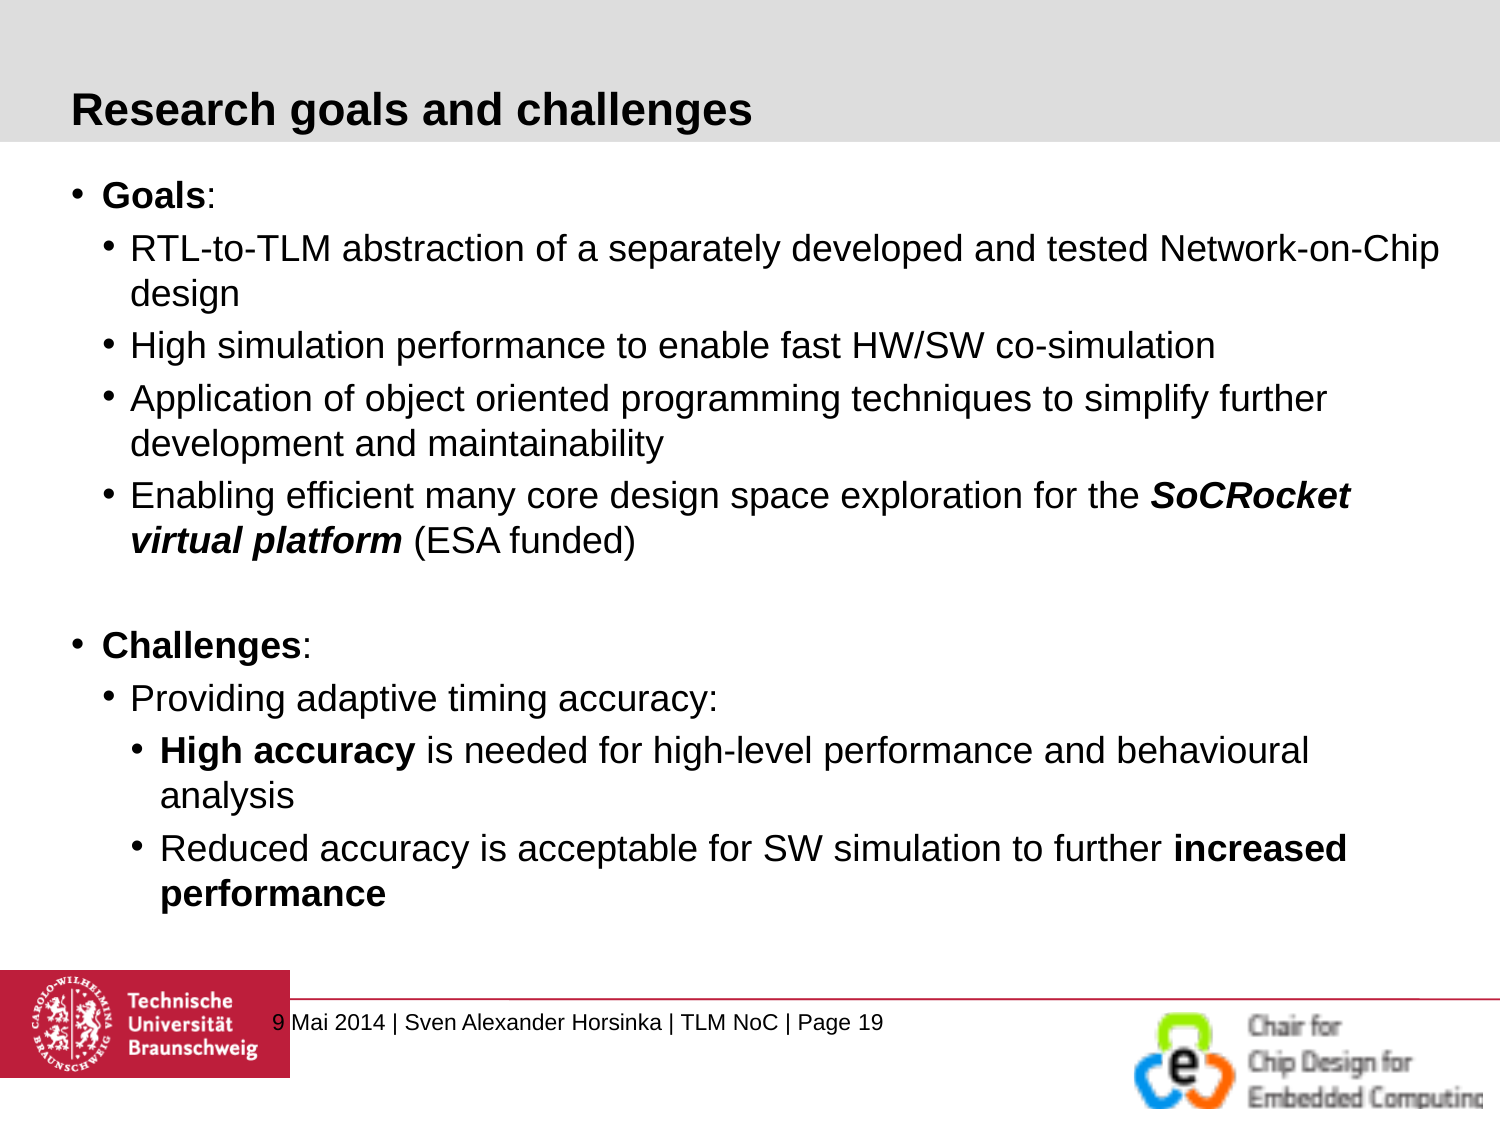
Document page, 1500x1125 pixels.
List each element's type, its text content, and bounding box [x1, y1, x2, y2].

list Goals: RTL-to-TLM abstraction of a separately developed and tested Network-on-Chip design High simulation performance to enable fast HW/SW co-simulation Application of object oriented programming techniques to simplify further development and maintainability Enabling efficient many core design space exploration for the SoCRocket virtual platform (ESA funded) Challenges: Providing adaptive timing accuracy: High accuracy is needed for high-level performance and behavioural analysis Reduced accuracy is acceptable for SW simulation to further increased performance [70, 171, 1445, 954]
picture [0, 970, 290, 1078]
title Research goals and challenges [70, 18, 1445, 135]
